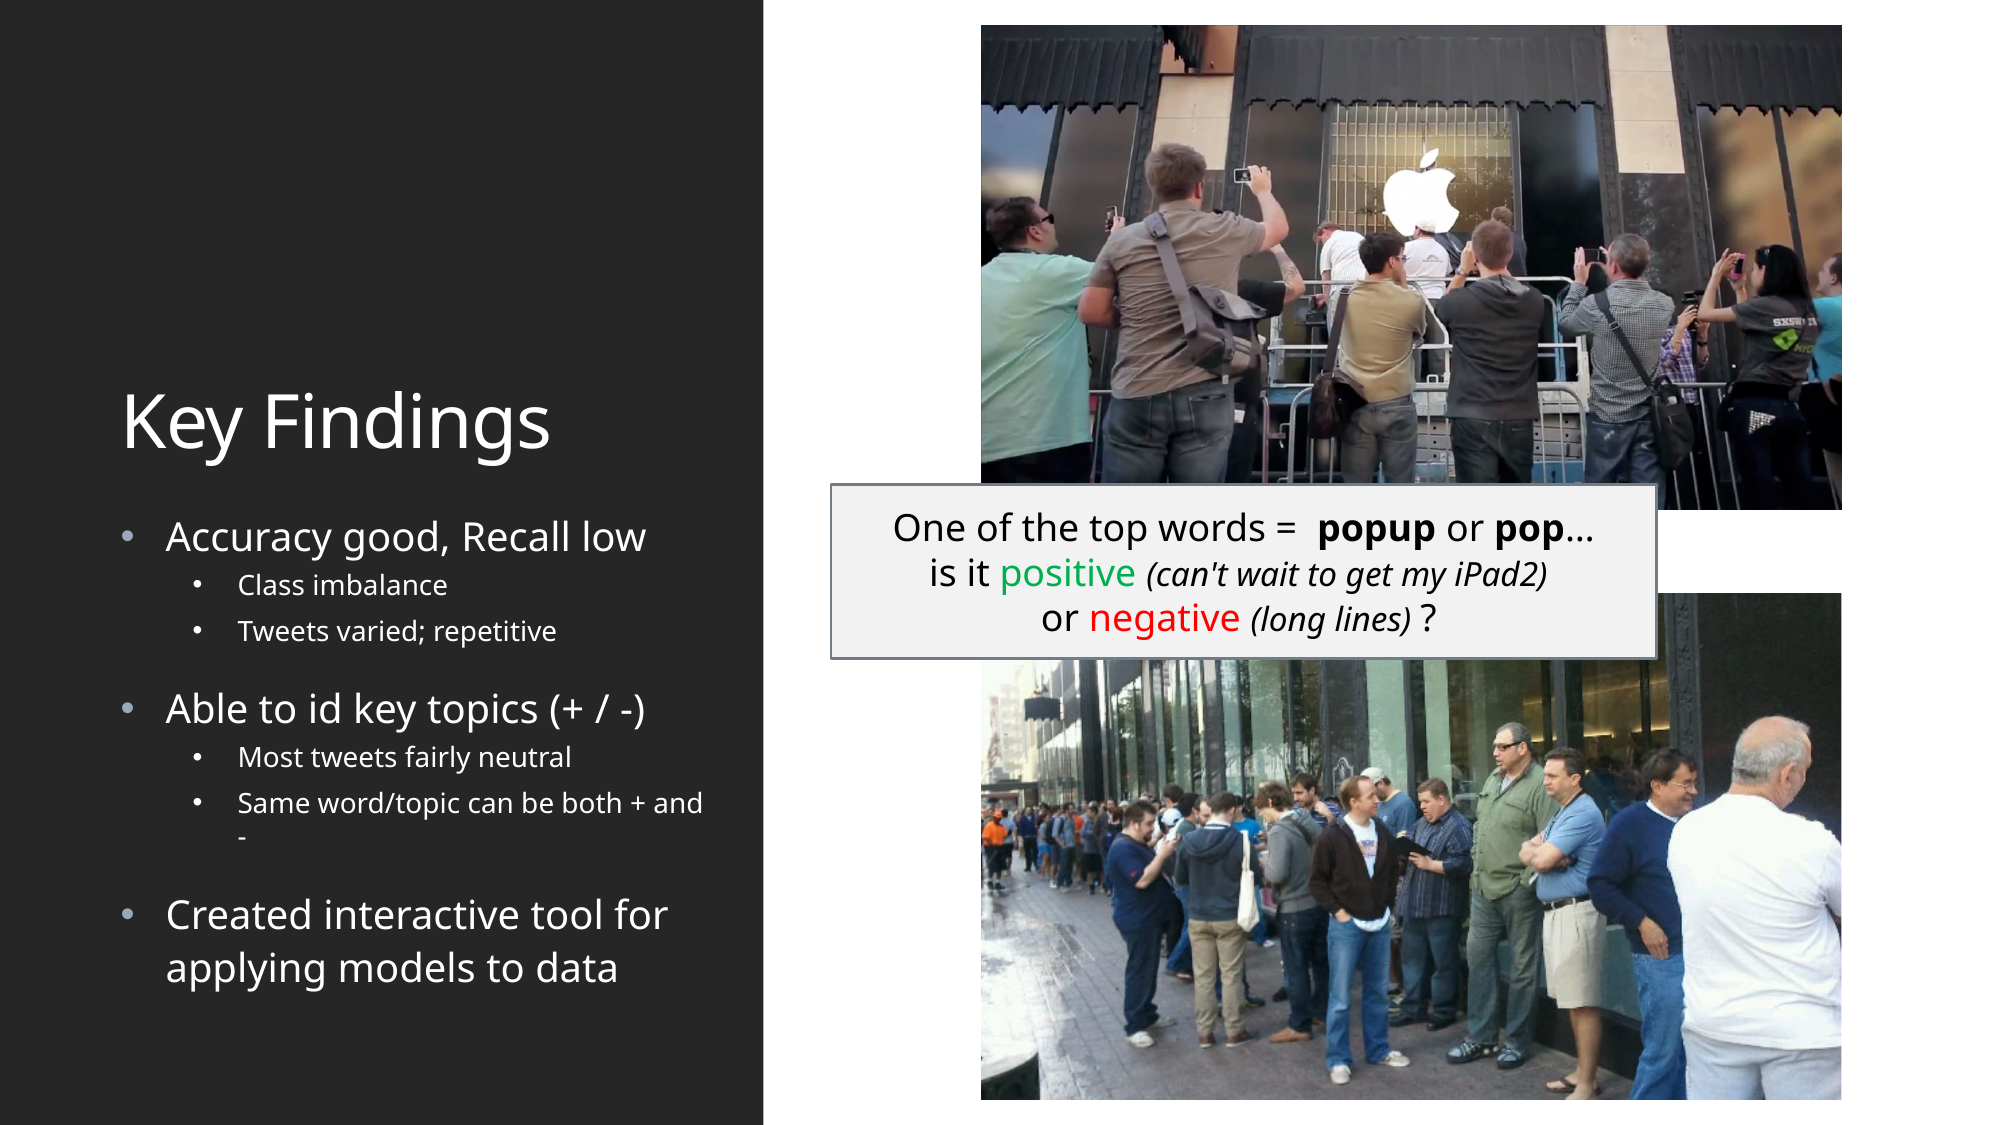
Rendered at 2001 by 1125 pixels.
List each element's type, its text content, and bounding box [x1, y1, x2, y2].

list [980, 25, 1842, 511]
picture [980, 593, 1842, 1100]
title Key Findings [105, 128, 683, 473]
list Accuracy good, Recall low Class imbalance Tweets varied; repetitive Able to id key topics (+ / -) Most tweets fairly neutral Same word/topic can be both + and - Created interactive tool for applying models to data [105, 499, 730, 1002]
text_box One of the top words = popup or pop… is it positive (can't wait to get my iPad2) or negative (long lines) ? [830, 483, 1658, 660]
